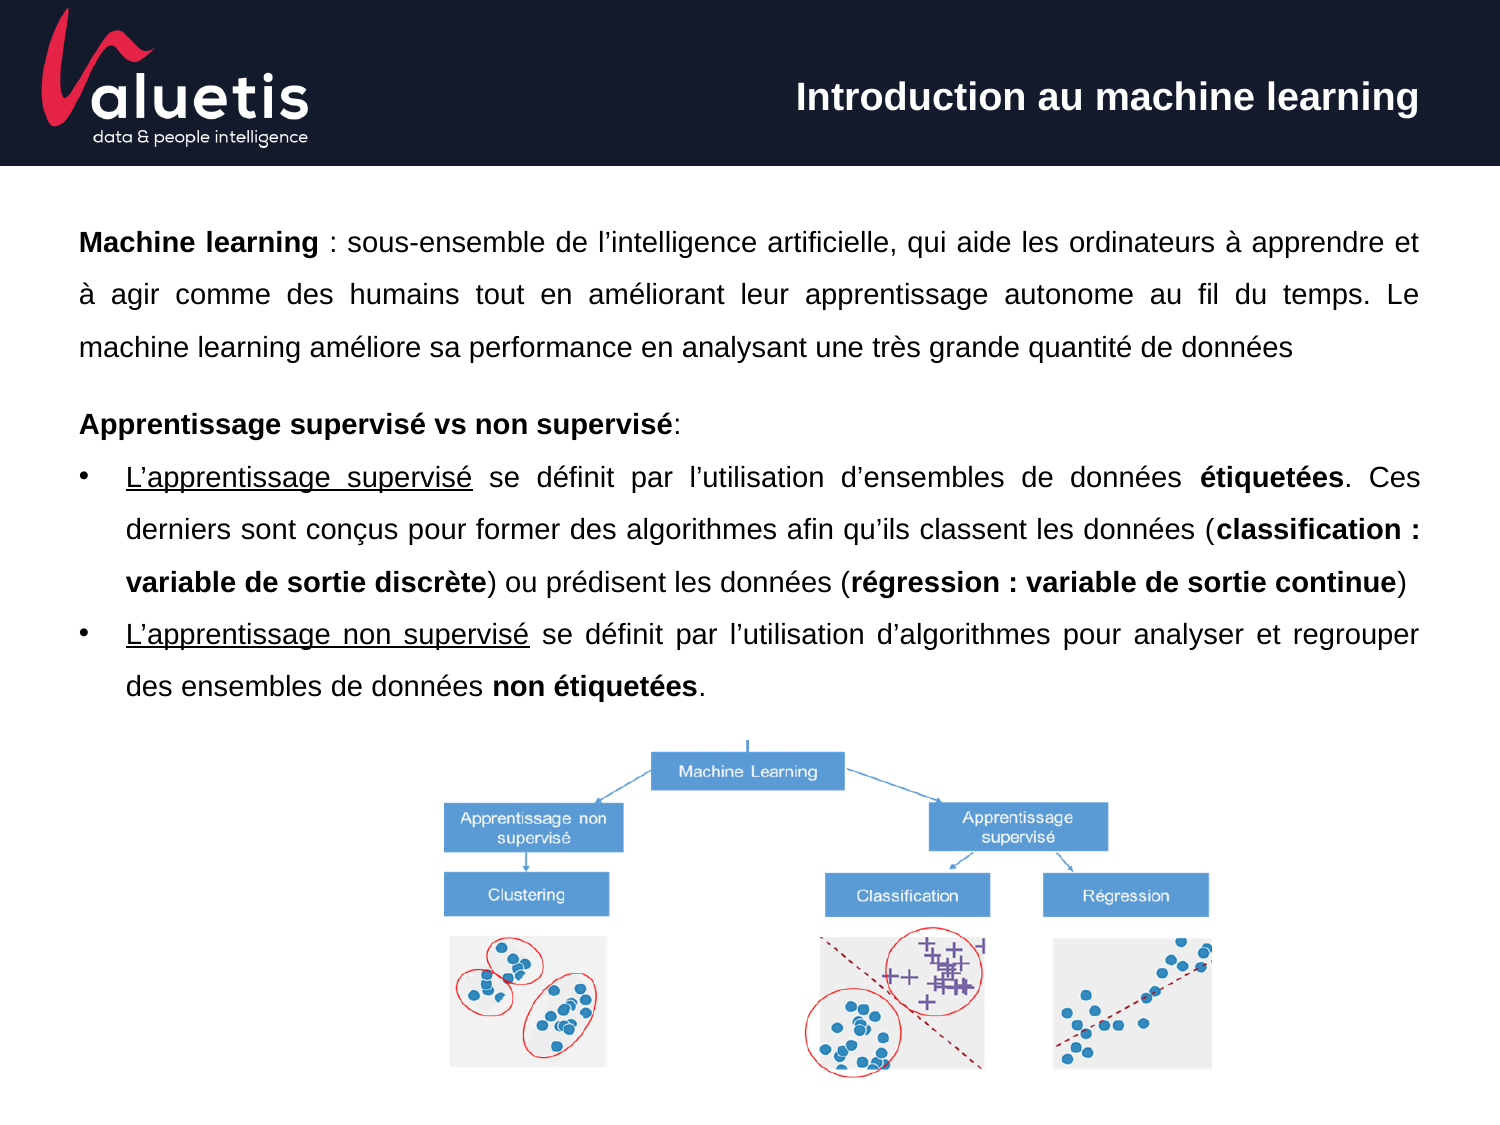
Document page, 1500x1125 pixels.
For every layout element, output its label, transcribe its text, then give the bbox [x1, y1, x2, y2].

picture [431, 740, 1234, 1089]
text_box Machine learning : sous-ensemble de l’intelligence artificielle, qui aide les ordinateurs à apprendre et à agir comme des humains tout en améliorant leur apprentissage autonome au fil du temps. Le machine learning améliore sa performance en analysant une très grande quantité de données [64, 198, 1436, 380]
text_box Apprentissage supervisé vs non supervisé: L’apprentissage supervisé se définit par l’utilisation d’ensembles de données étiquetées. Ces derniers sont conçus pour former des algorithmes afin qu’ils classent les données (classification : variable de sortie discrète) ou prédisent les données (régression : variable de sortie continue) L’apprentissage non supervisé se définit par l’utilisation d’algorithmes pour analyser et regrouper des ensembles de données non étiquetées. [64, 380, 1436, 763]
picture [0, 0, 1500, 166]
